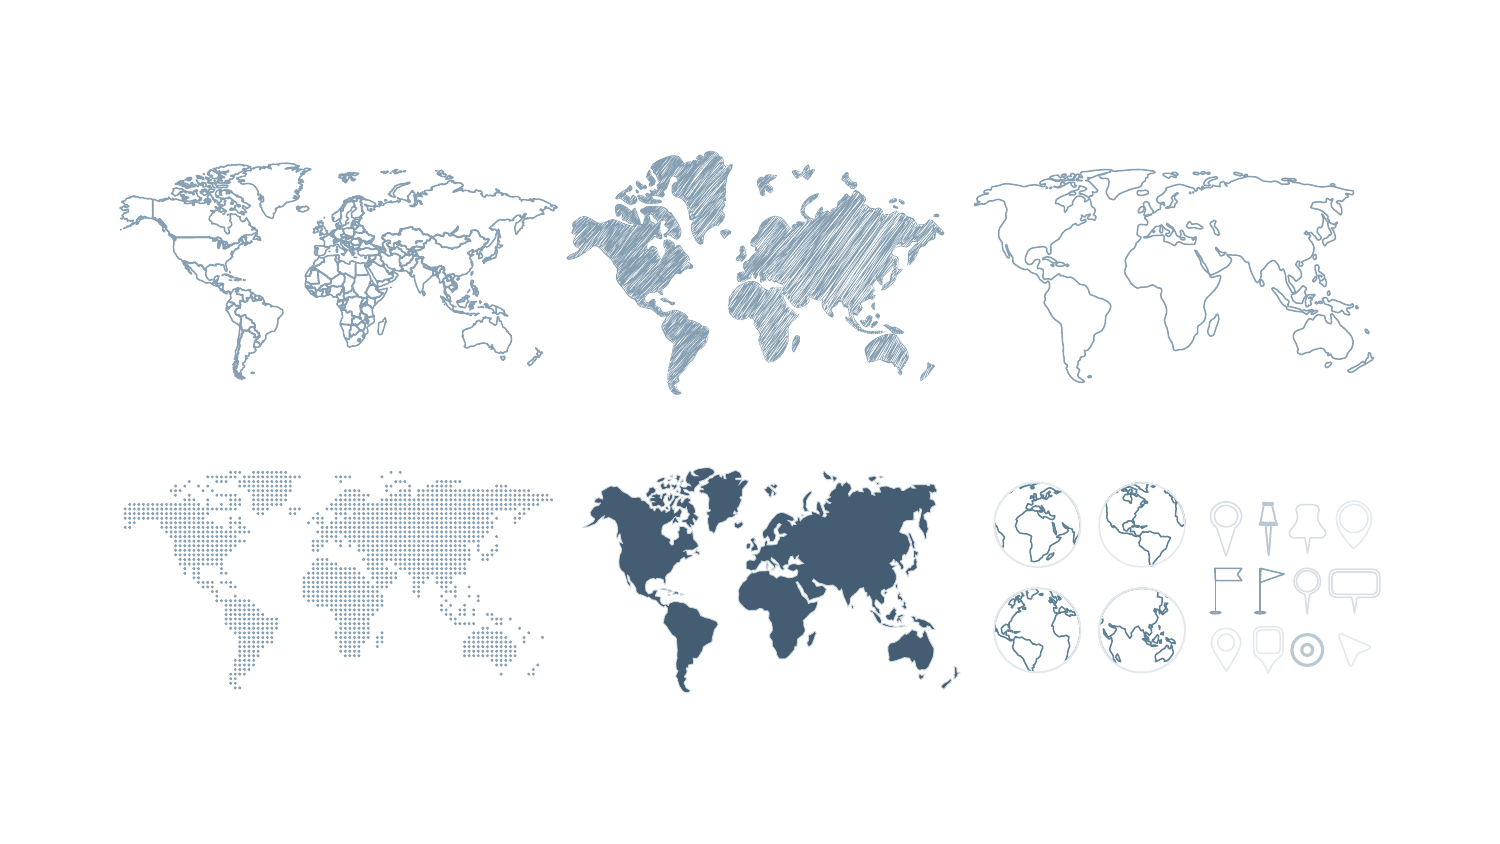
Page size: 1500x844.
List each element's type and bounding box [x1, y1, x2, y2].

text_box [123, 470, 554, 690]
text_box [1095, 587, 1189, 673]
text_box [581, 467, 962, 694]
text_box [988, 482, 1086, 568]
text_box [1293, 568, 1321, 615]
text_box [973, 169, 1375, 383]
text_box [1338, 633, 1371, 666]
text_box [1259, 502, 1278, 556]
text_box [991, 587, 1084, 673]
text_box [1254, 568, 1285, 615]
text_box [119, 162, 558, 380]
text_box [1094, 482, 1190, 568]
text_box [1253, 626, 1284, 674]
text_box [1291, 634, 1323, 666]
text_box [1336, 501, 1372, 549]
text_box [1210, 501, 1242, 557]
text_box [1211, 628, 1241, 672]
text_box [1328, 568, 1381, 614]
text_box [1289, 504, 1326, 554]
text_box [565, 150, 946, 396]
text_box [1209, 568, 1243, 615]
